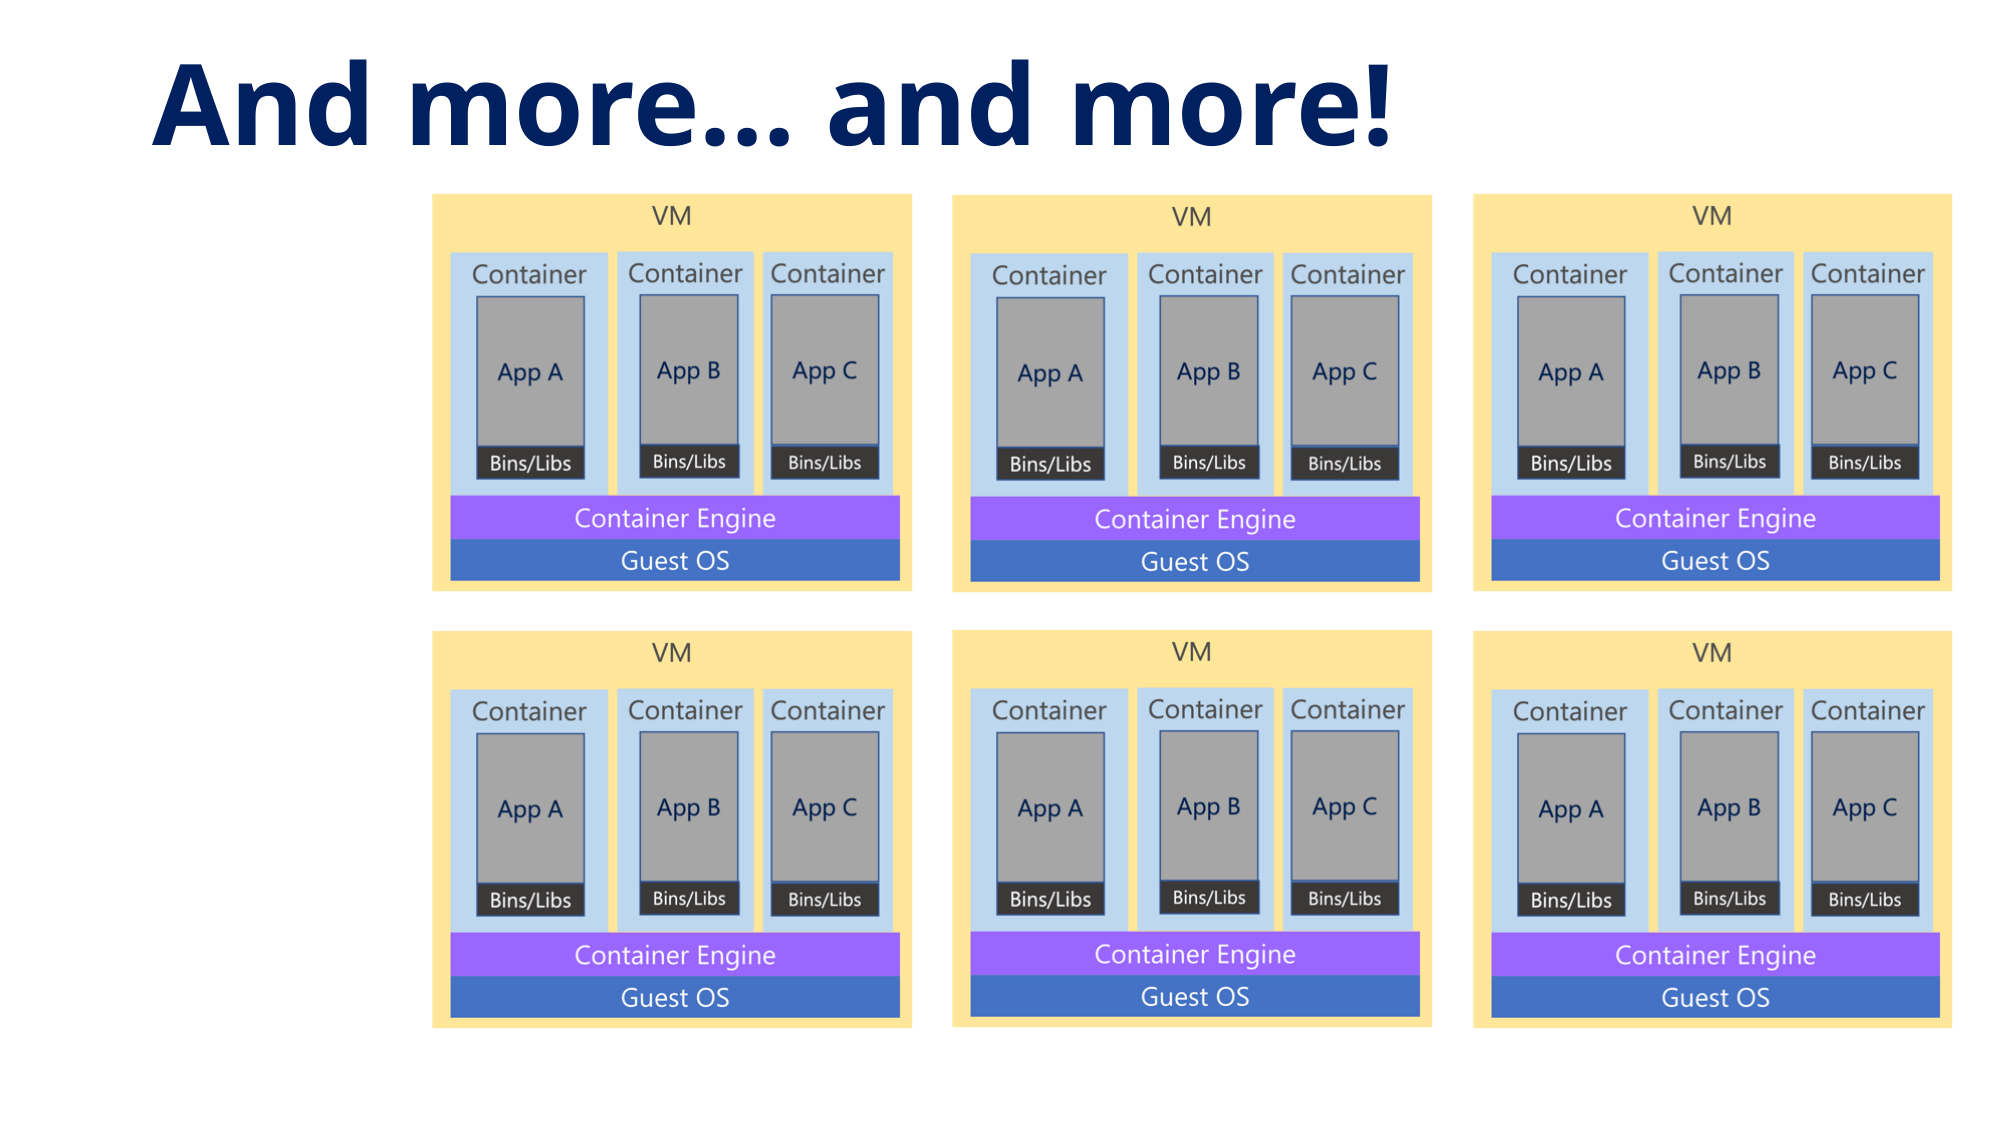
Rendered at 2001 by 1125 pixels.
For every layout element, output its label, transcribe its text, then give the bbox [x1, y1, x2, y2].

picture [1472, 627, 1953, 1029]
picture [431, 627, 913, 1029]
title And more… and more! [137, 0, 1863, 219]
picture [1472, 190, 1953, 592]
picture [951, 626, 1433, 1028]
picture [431, 190, 913, 592]
picture [951, 191, 1433, 593]
